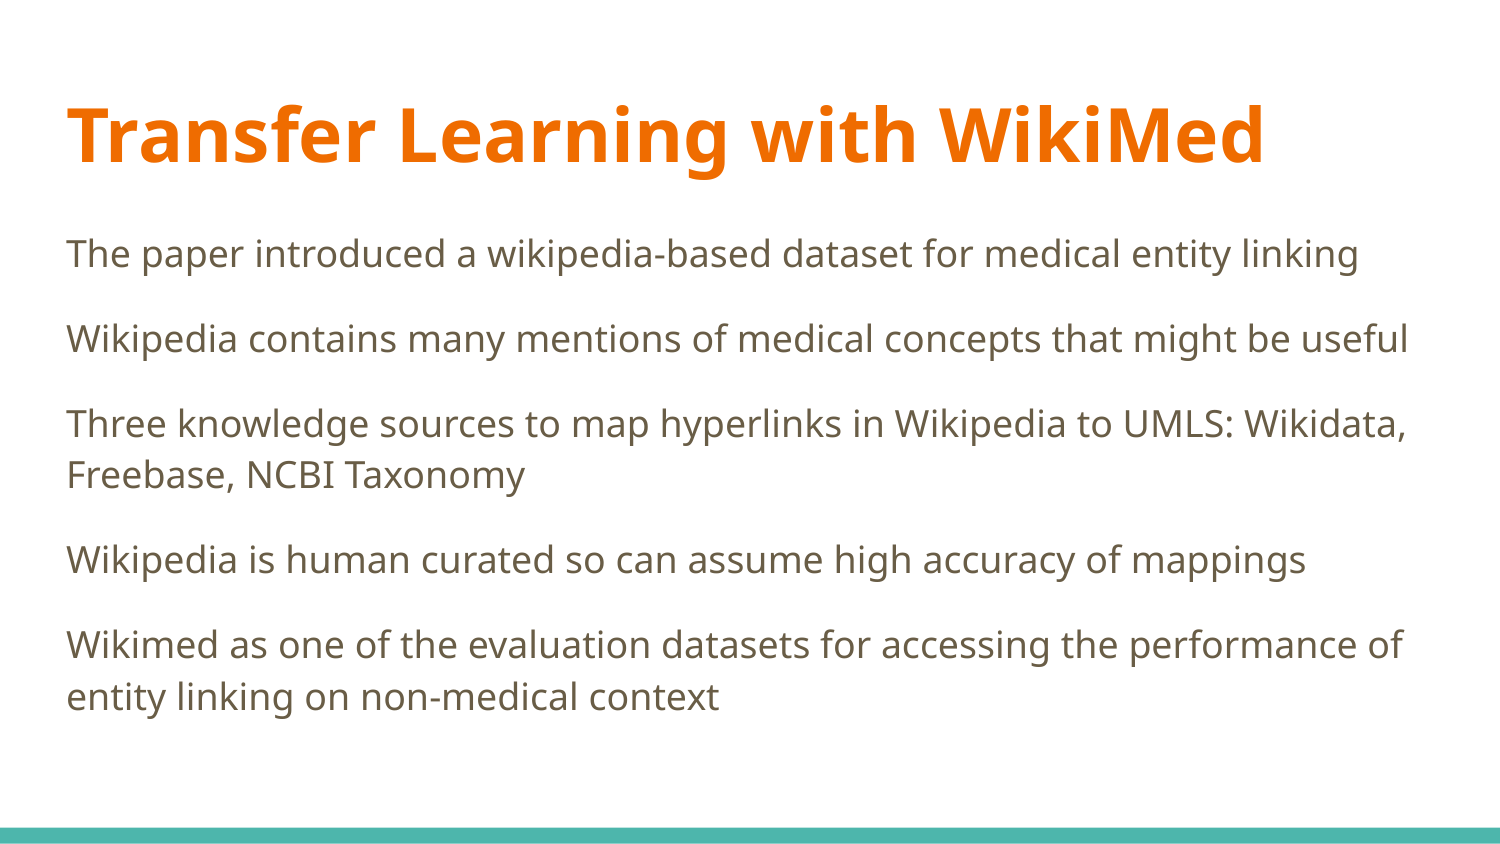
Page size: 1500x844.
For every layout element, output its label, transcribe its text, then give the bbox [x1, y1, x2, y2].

list The paper introduced a wikipedia-based dataset for medical entity linking Wikipedia contains many mentions of medical concepts that might be useful Three knowledge sources to map hyperlinks in Wikipedia to UMLS: Wikidata, Freebase, NCBI Taxonomy Wikipedia is human curated so can assume high accuracy of mappings Wikimed as one of the evaluation datasets for accessing the performance of entity linking on non-medical context [51, 207, 1449, 750]
title Transfer Learning with WikiMed [51, 72, 1449, 189]
